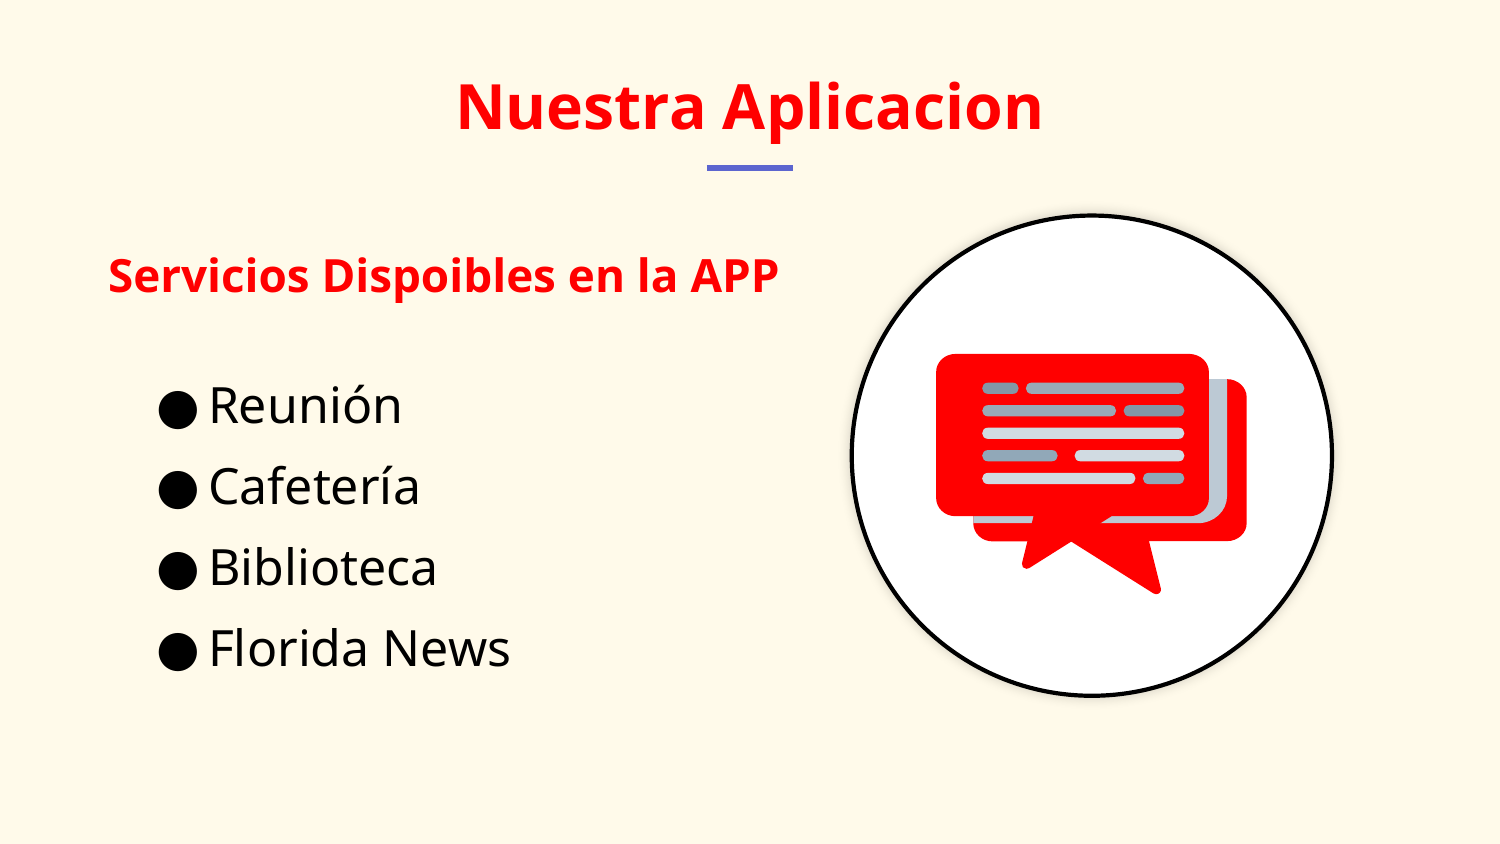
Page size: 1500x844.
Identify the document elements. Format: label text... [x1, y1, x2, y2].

subtitle Servicios Dispoibles en la APP [93, 231, 852, 315]
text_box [935, 353, 1247, 595]
title Nuestra Aplicacion [116, 33, 1383, 157]
text_box [849, 213, 1335, 698]
list Reunión Cafetería Biblioteca Florida News [118, 358, 745, 715]
